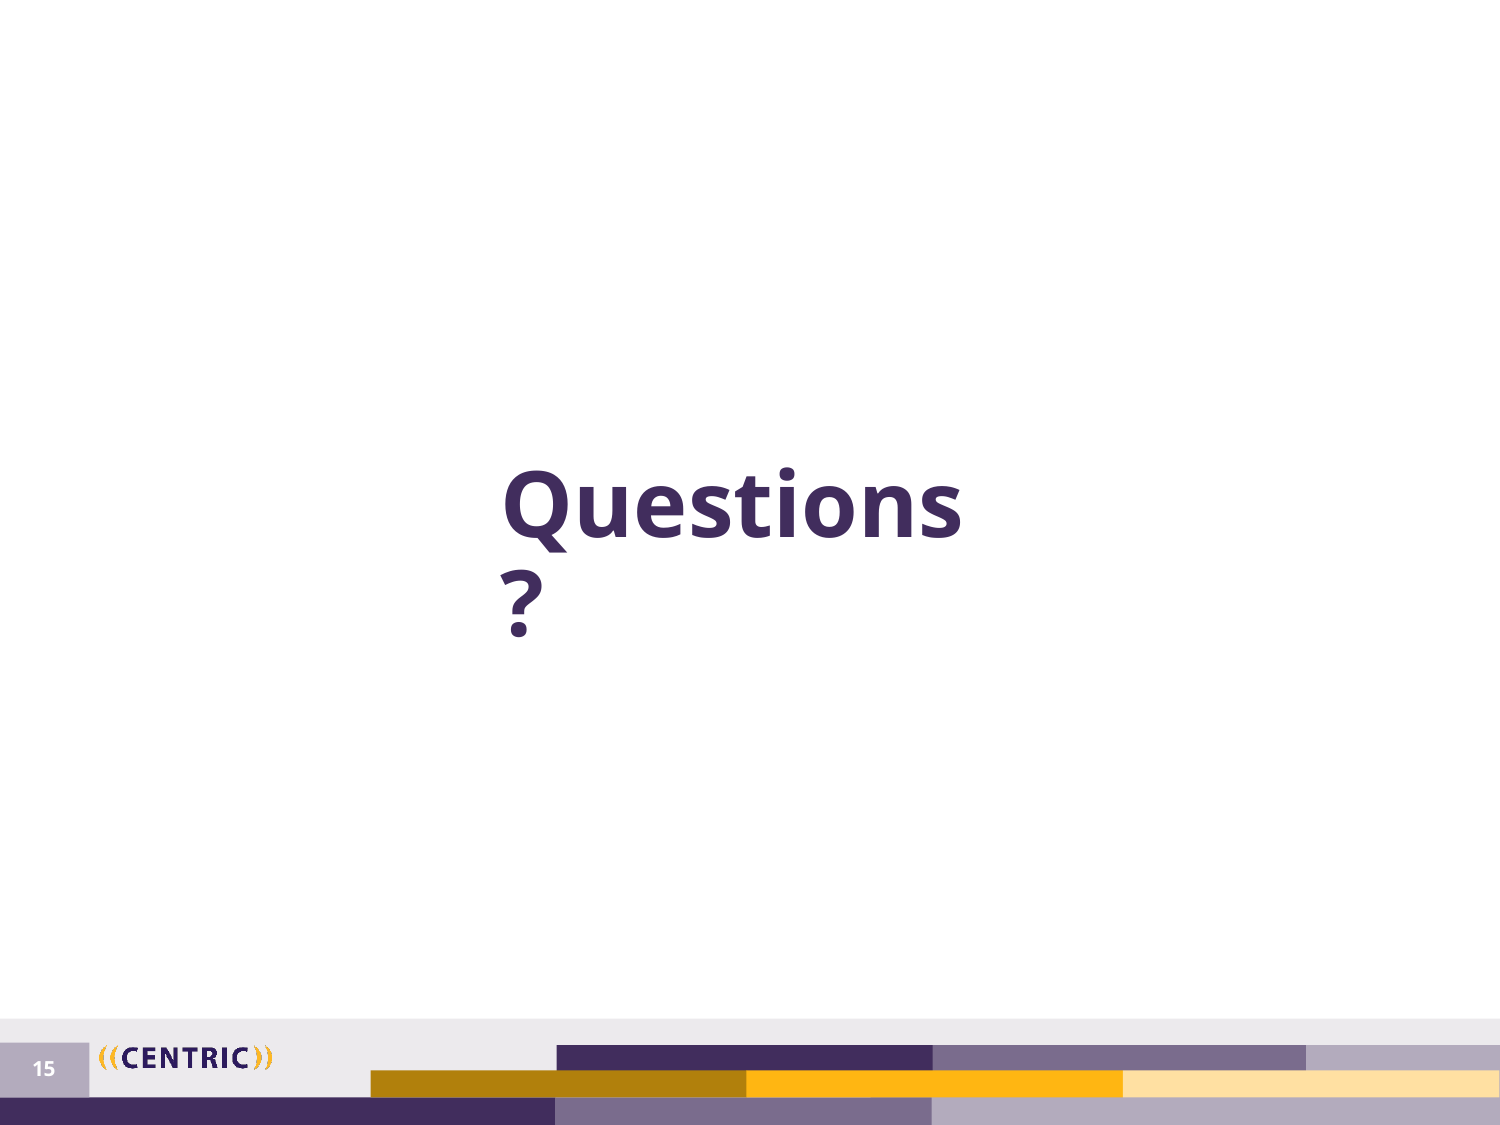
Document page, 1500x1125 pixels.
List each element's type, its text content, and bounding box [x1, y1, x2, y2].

slide_number 15 [11, 1058, 76, 1081]
picture [99, 1045, 272, 1070]
title Questions? [500, 458, 970, 545]
